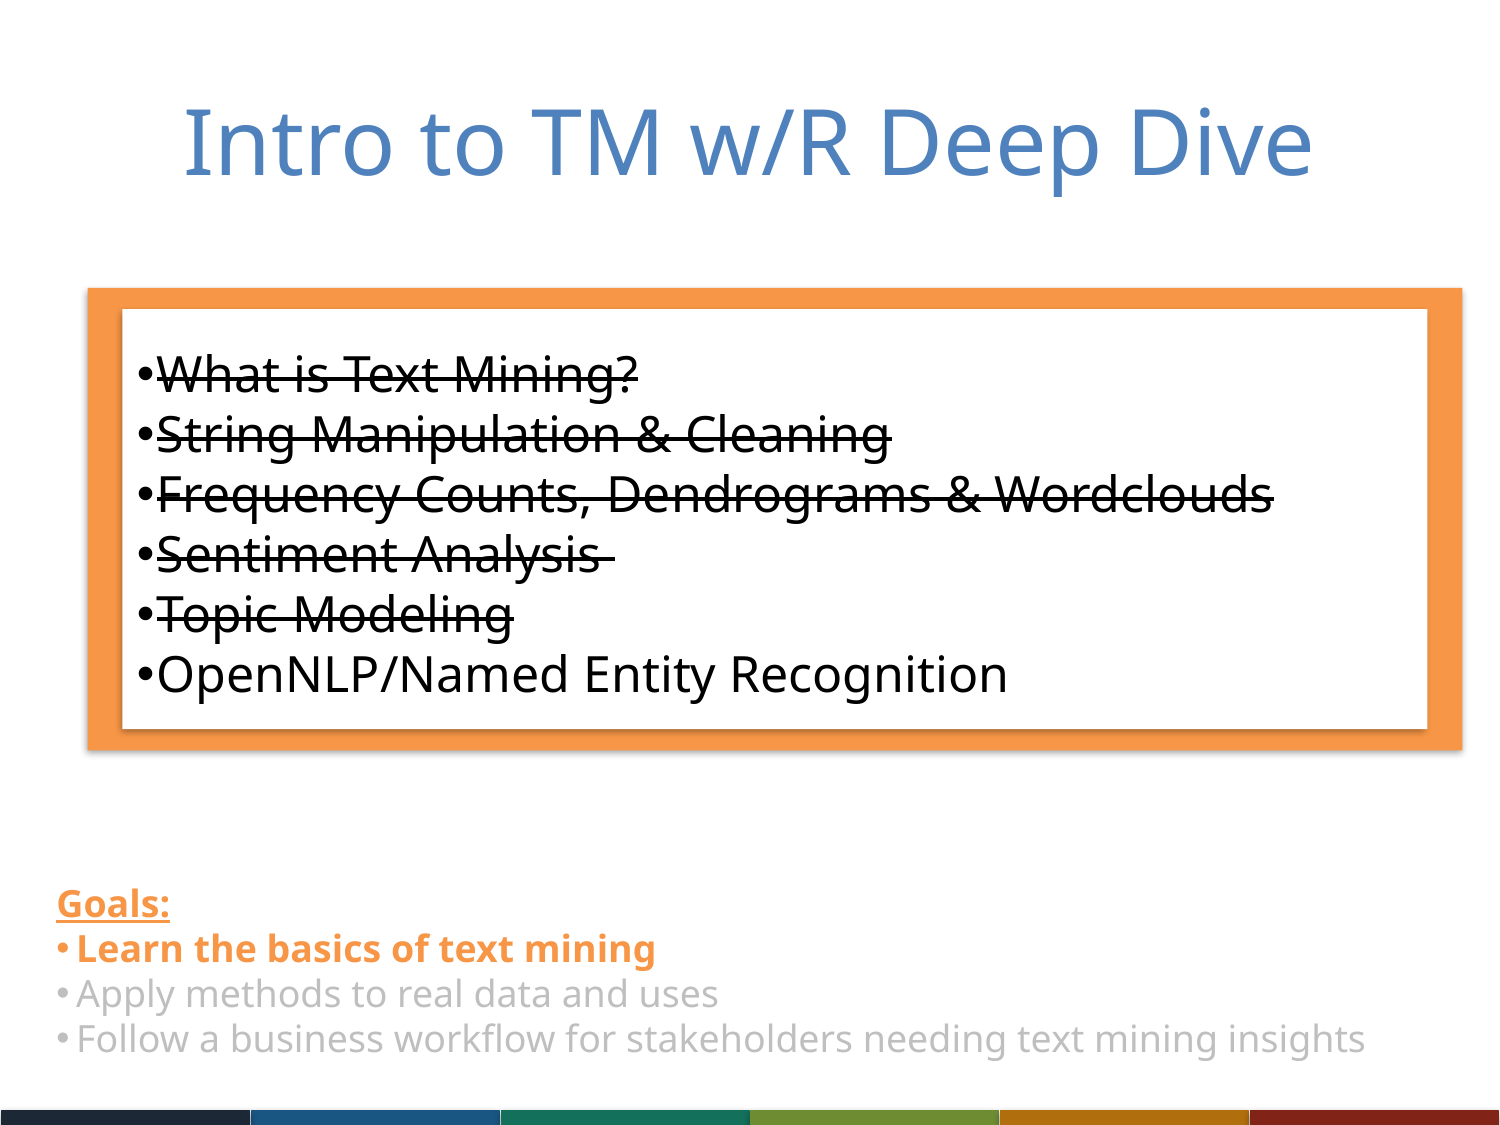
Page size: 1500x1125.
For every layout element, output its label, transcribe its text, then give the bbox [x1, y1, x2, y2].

text_box What is Text Mining? String Manipulation & Cleaning Frequency Counts, Dendrograms & Wordclouds Sentiment Analysis Topic Modeling OpenNLP/Named Entity Recognition [122, 335, 1289, 711]
text_box Intro to TM w/R Deep Dive [74, 45, 1425, 233]
text_box Goals: Learn the basics of text mining Apply methods to real data and uses Follow a business workflow for stakeholders needing text mining insights [41, 872, 1383, 1068]
text_box [87, 287, 1463, 751]
text_box [122, 308, 1428, 730]
